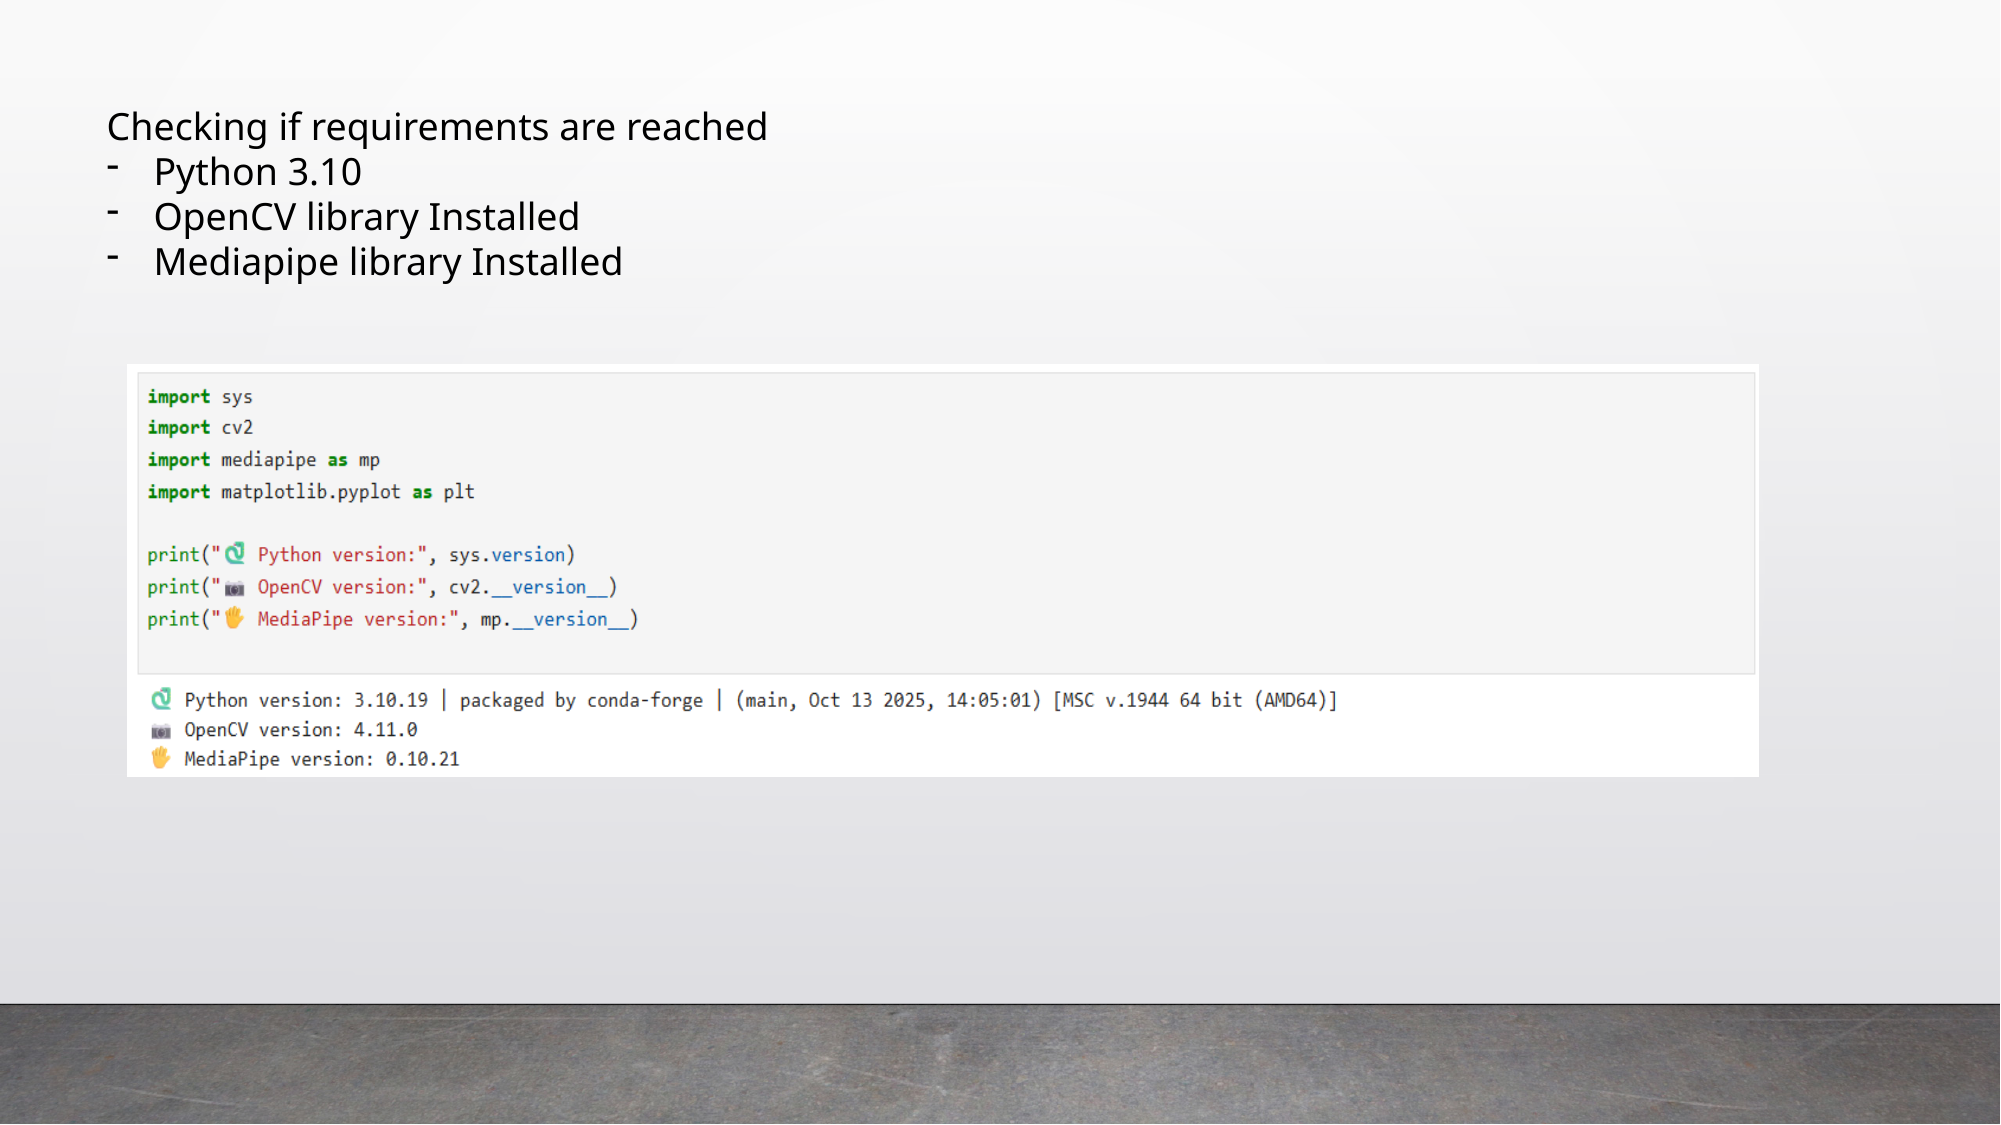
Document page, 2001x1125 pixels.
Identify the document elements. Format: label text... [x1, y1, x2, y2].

text_box Checking if requirements are reached Python 3.10 OpenCV library Installed Mediapipe library Installed [91, 95, 1525, 380]
picture [0, 1004, 2000, 1124]
picture [127, 364, 1759, 777]
